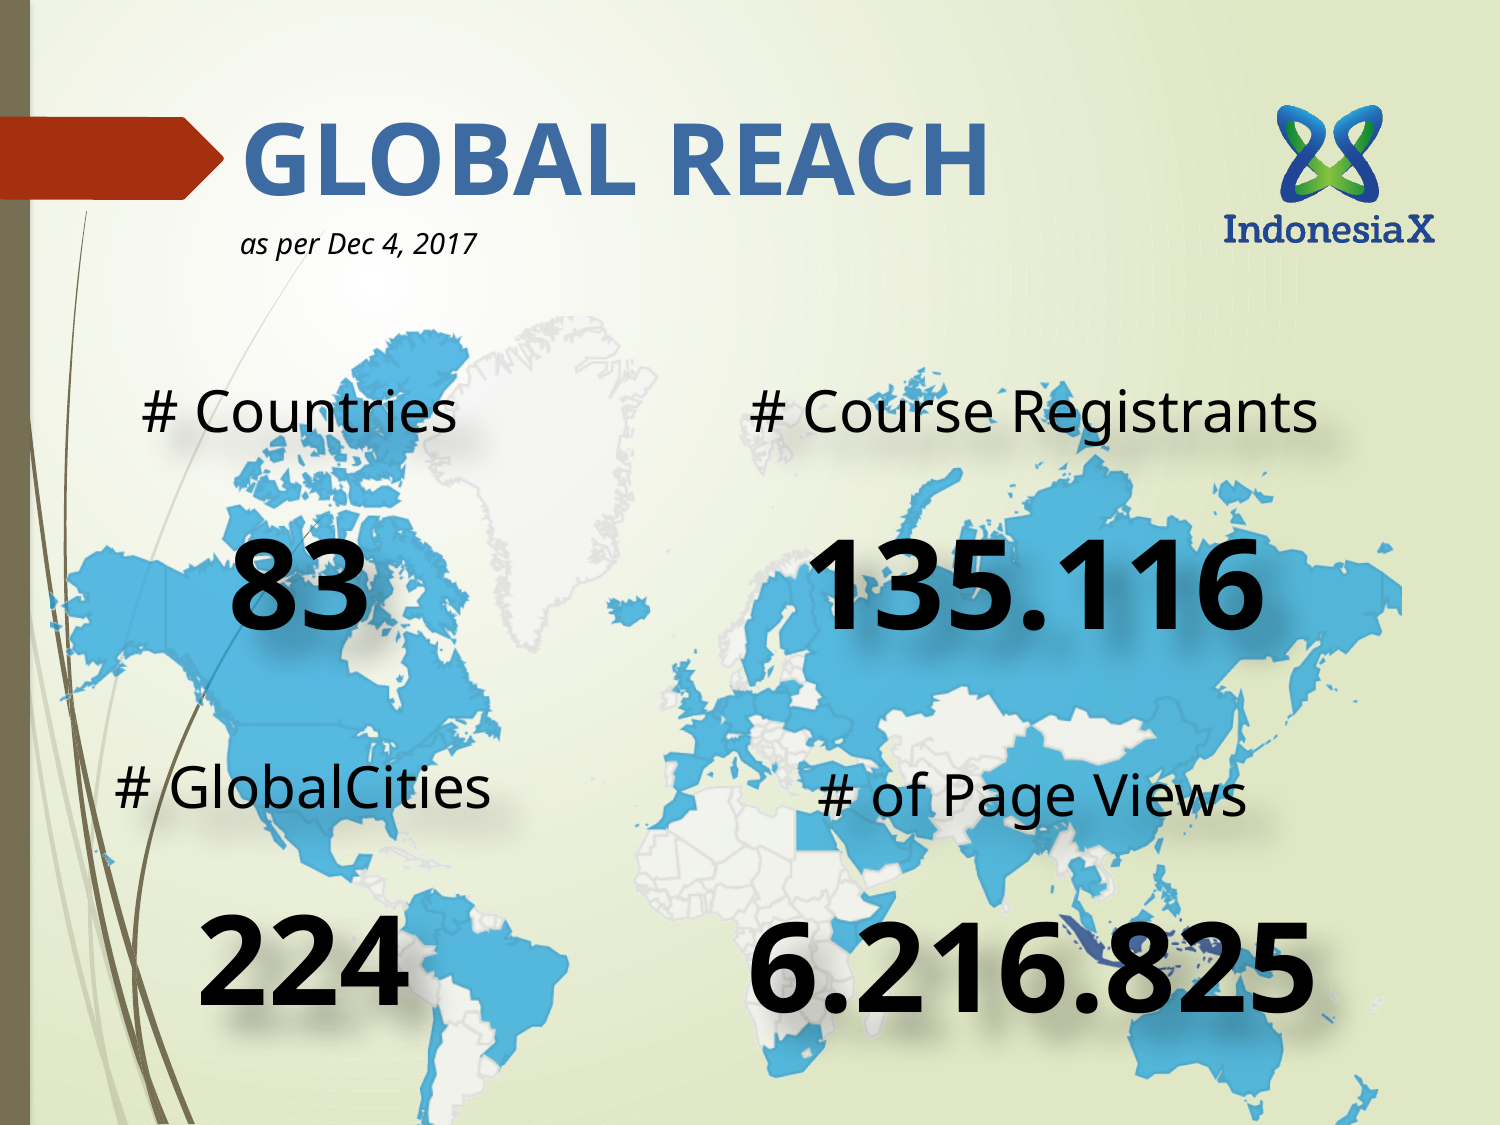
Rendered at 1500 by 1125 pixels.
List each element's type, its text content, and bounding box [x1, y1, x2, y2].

text_box GLOBAL REACH [225, 71, 1300, 239]
picture [1224, 105, 1435, 244]
picture [49, 315, 1402, 1125]
text_box as per Dec 4, 2017 [225, 239, 550, 268]
